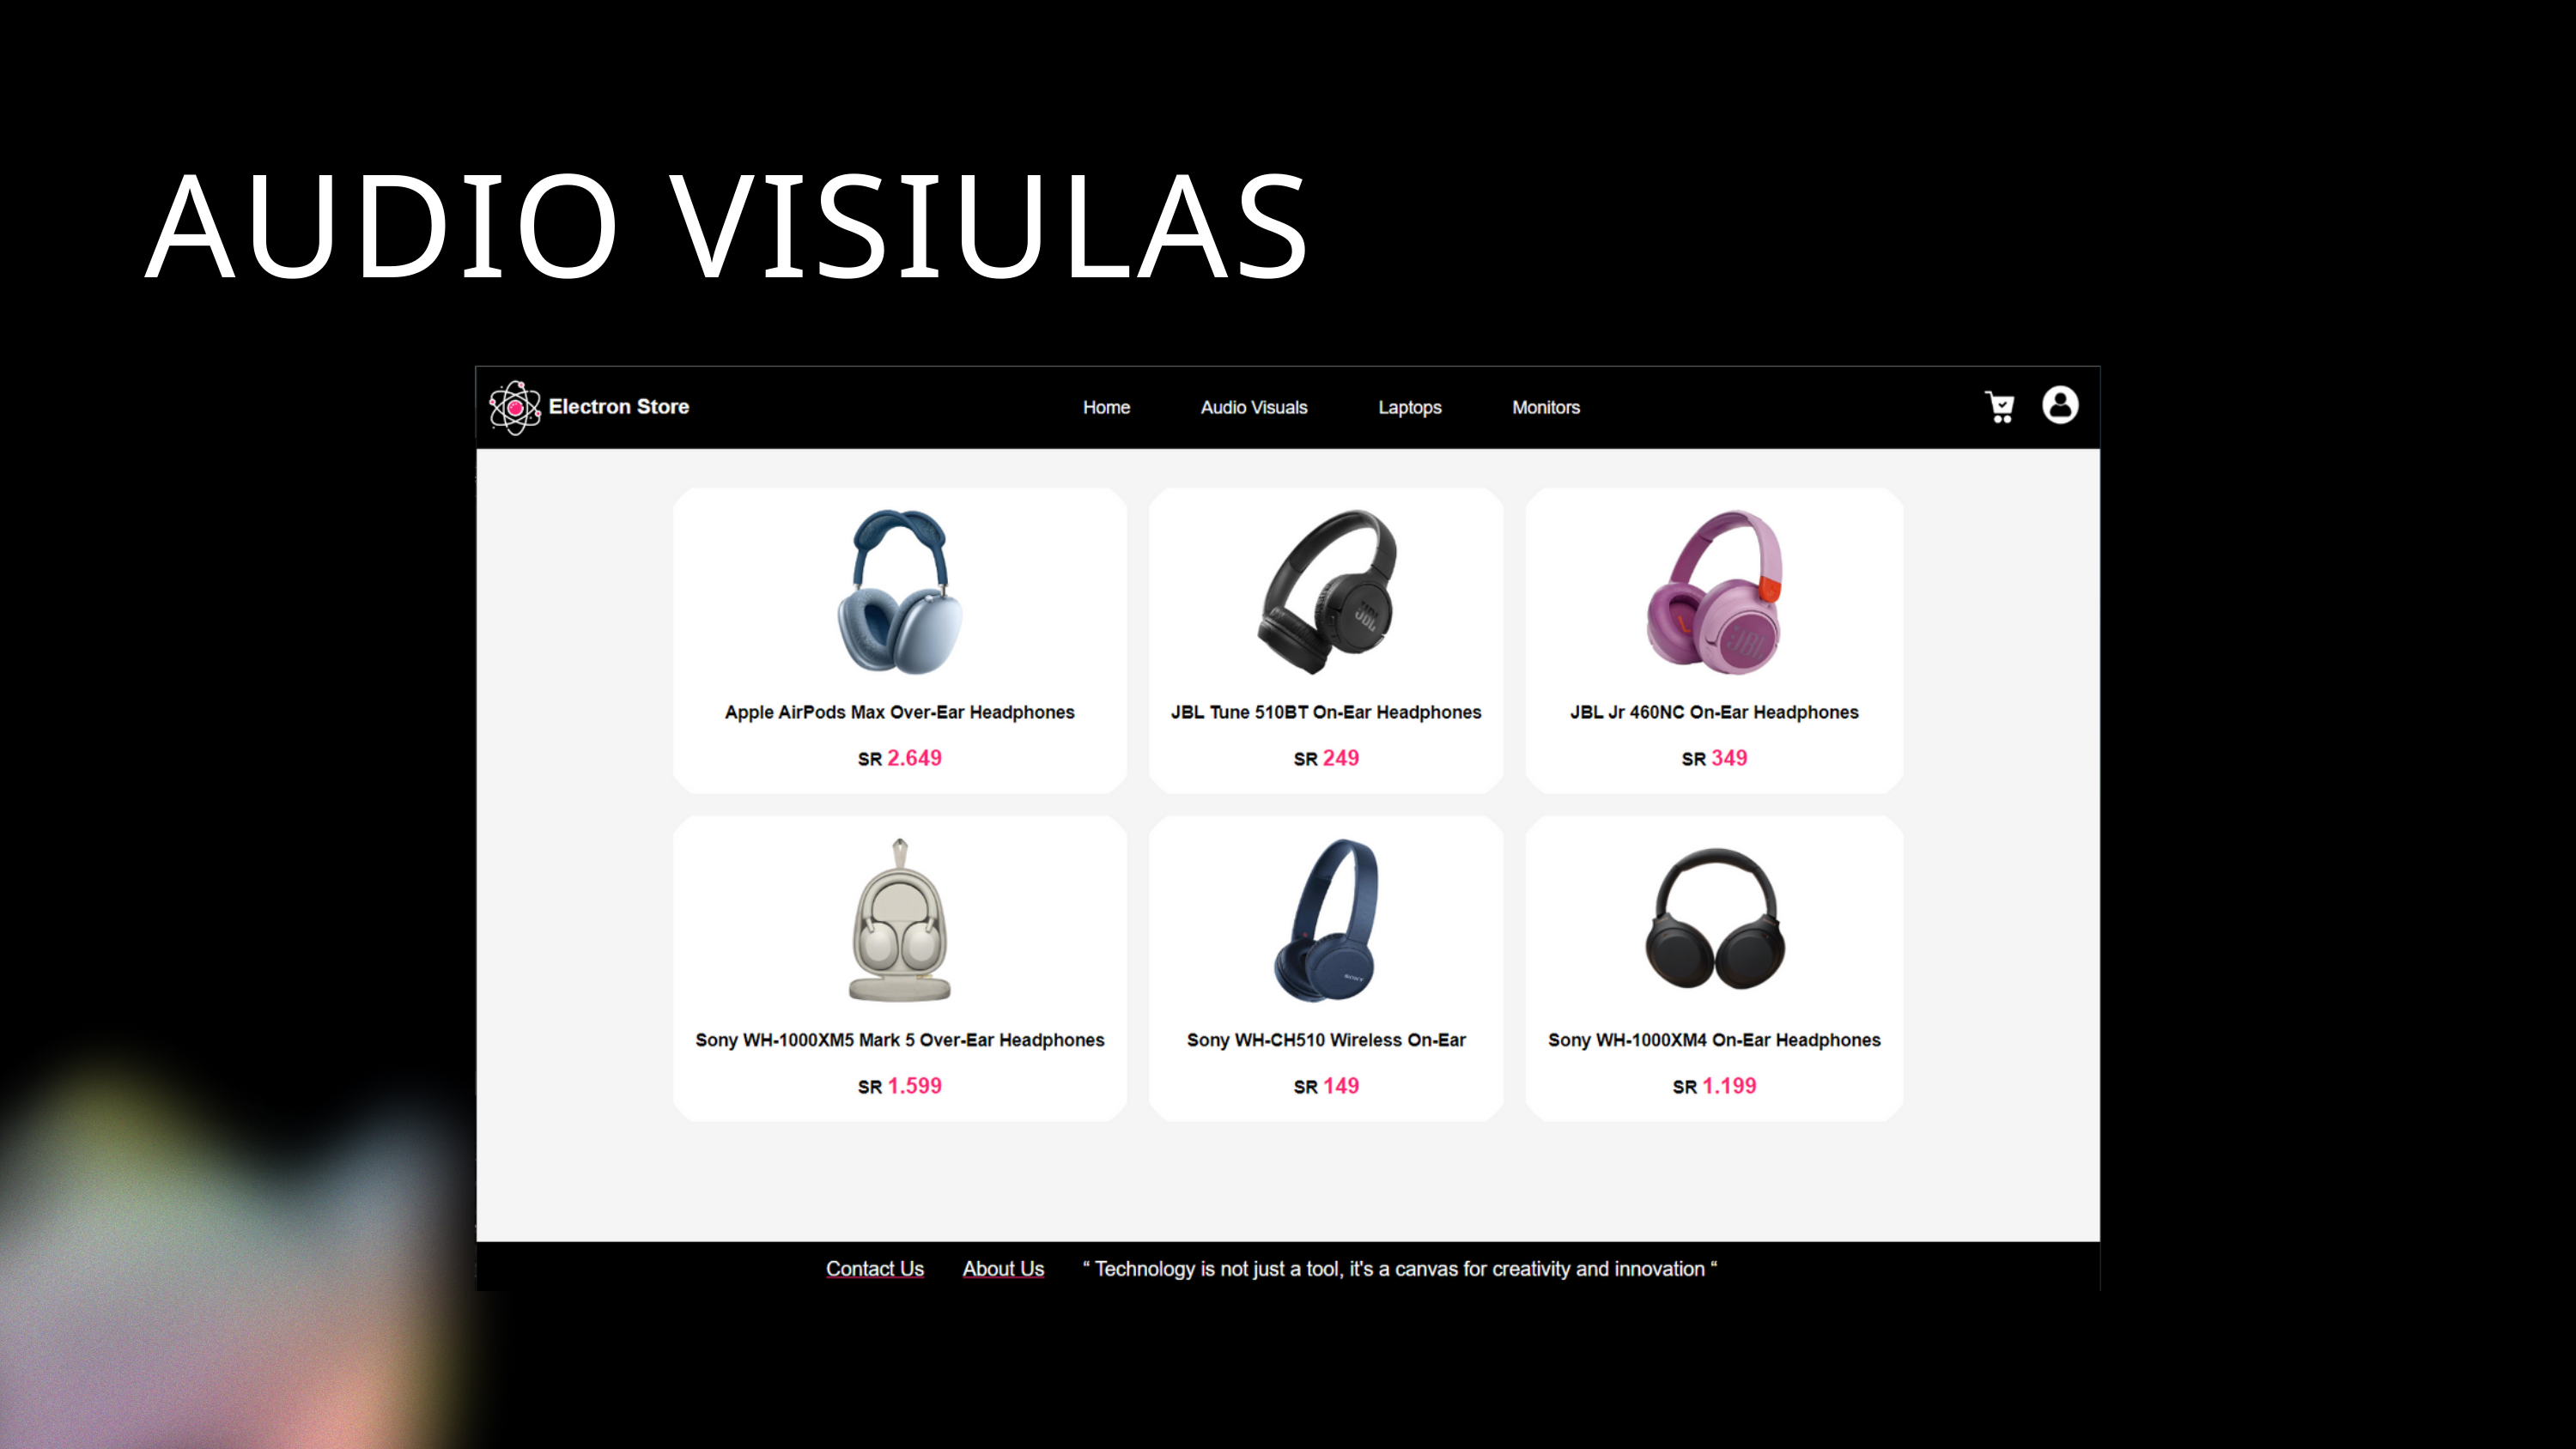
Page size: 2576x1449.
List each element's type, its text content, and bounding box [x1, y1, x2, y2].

picture [0, 366, 2101, 1449]
text_box AUDIO VISIULAS [144, 120, 2274, 307]
